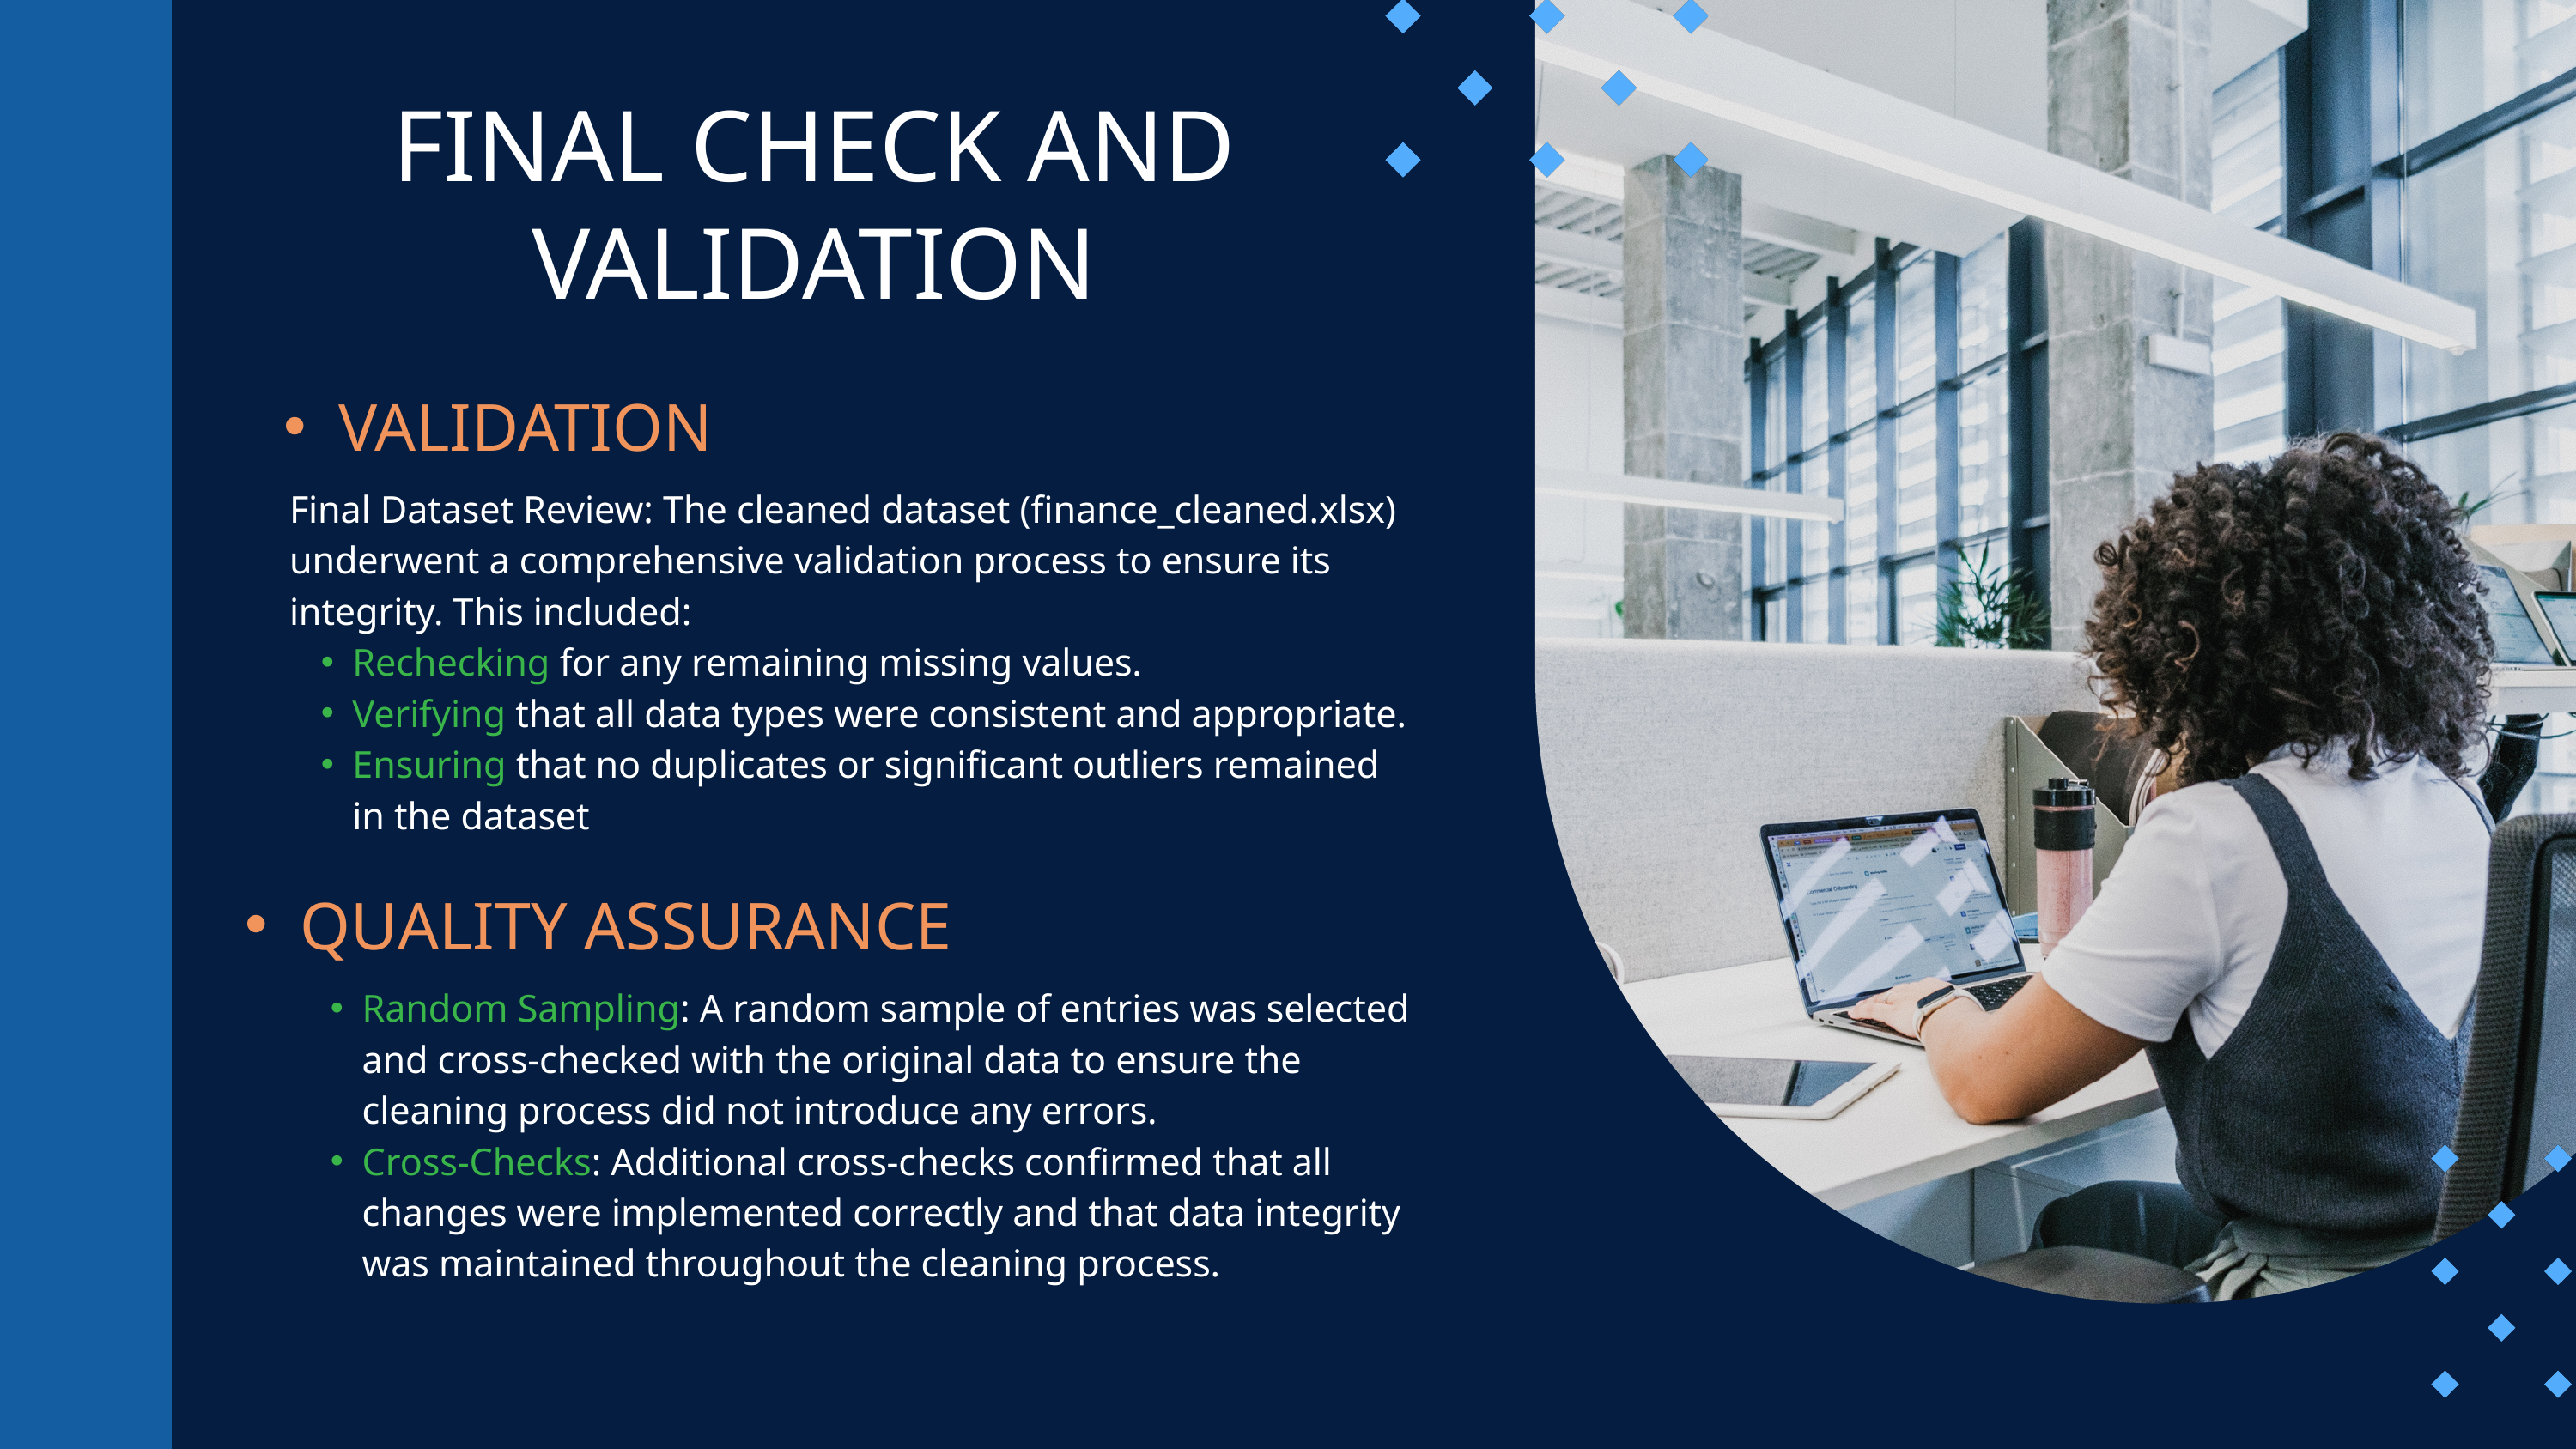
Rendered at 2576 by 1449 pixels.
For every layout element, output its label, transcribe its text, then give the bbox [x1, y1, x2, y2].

text_box QUALITY ASSURANCE [190, 884, 1058, 963]
text_box Random Sampling: A random sample of entries was selected and cross-checked with the original data to ensure the cleaning process did not introduce any errors. Cross-Checks: Additional cross-checks confirmed that all changes were implemented correctly and that data integrity was maintained throughout the cleaning process. [299, 978, 1418, 1337]
text_box Final Dataset Review: The cleaned dataset (finance_cleaned.xlsx) underwent a comprehensive validation process to ensure its integrity. This included: Rechecking for any remaining missing values. Verifying that all data types were consistent and appropriate. Ensuring that no duplicates or significant outliers remained in the dataset [289, 479, 1418, 888]
text_box [2431, 1312, 2576, 1398]
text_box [0, 0, 172, 1449]
text_box FINAL CHECK AND VALIDATION [375, 83, 1254, 319]
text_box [1534, 0, 2576, 1304]
text_box VALIDATION [228, 385, 835, 464]
text_box [1385, 0, 1529, 178]
